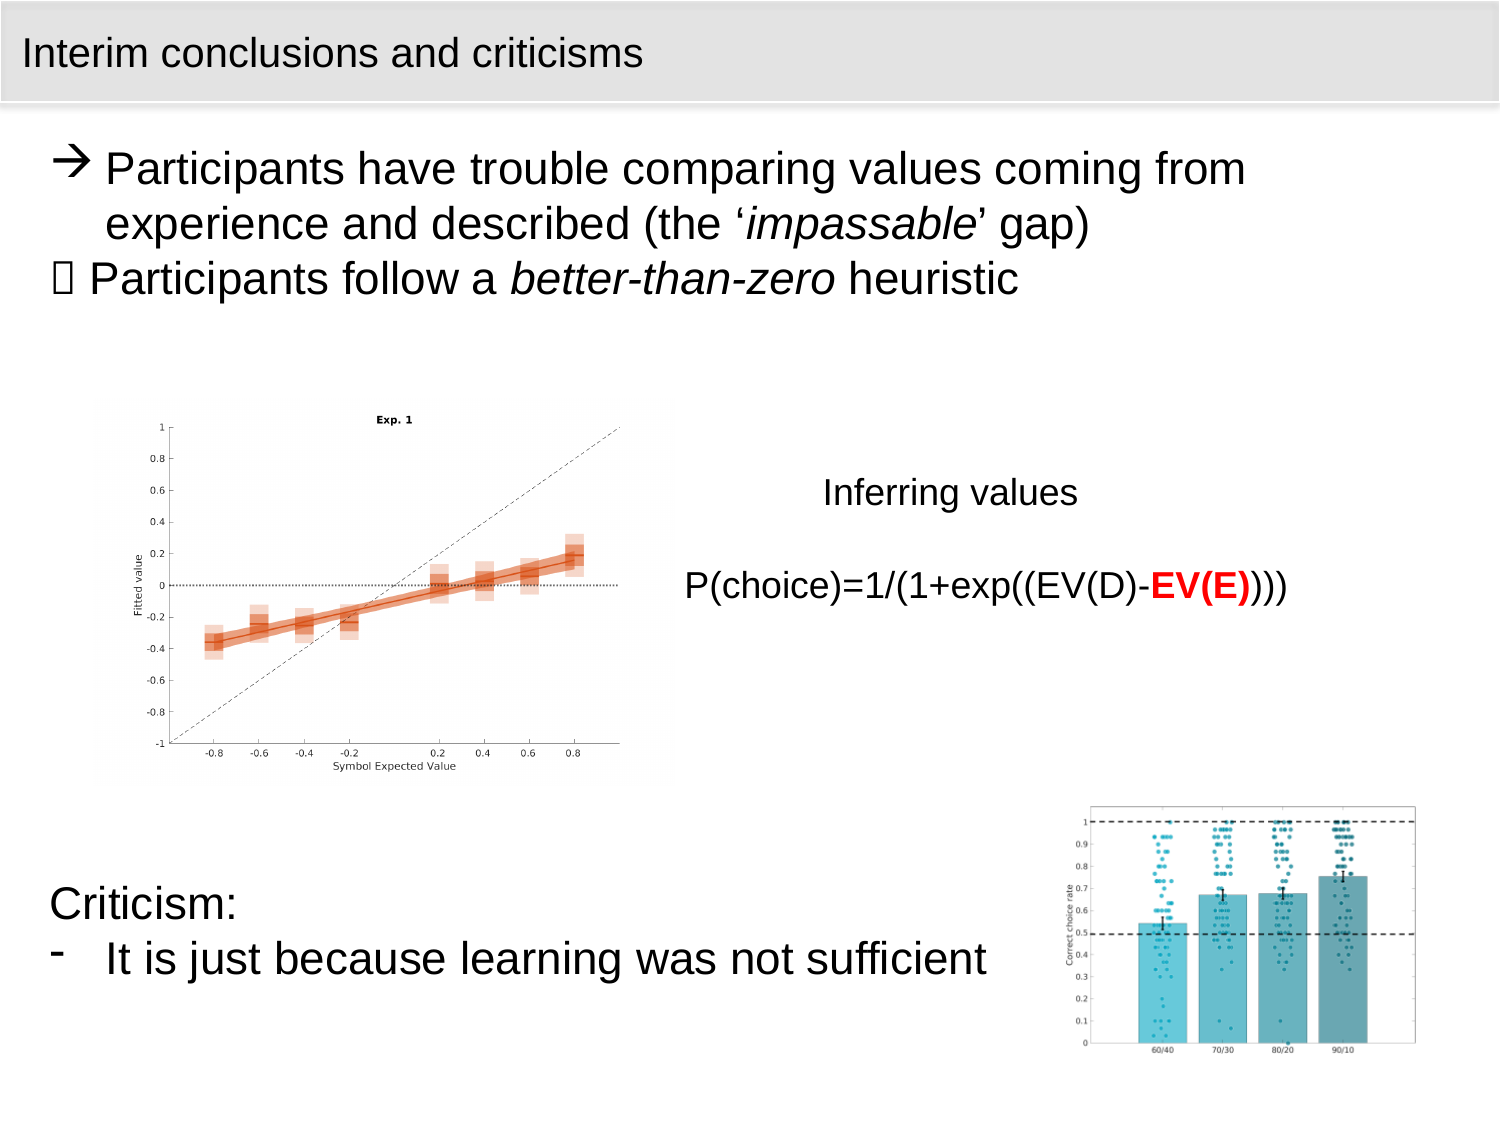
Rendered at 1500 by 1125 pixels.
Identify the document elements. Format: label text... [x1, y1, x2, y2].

text_box P(choice)=1/(1+exp((EV(D)-EV(E)))) [679, 553, 1304, 614]
picture [93, 398, 675, 787]
text_box Interim conclusions and criticisms [6, 18, 660, 83]
text_box Participants have trouble comparing values coming from experience and described (the ‘impassable’ gap)  Participants follow a better-than-zero heuristic [34, 131, 1408, 312]
picture [1036, 785, 1454, 1074]
text_box [0, 0, 1500, 103]
text_box Criticism: It is just because learning was not sufficient [34, 866, 1031, 992]
text_box Inferring values [730, 460, 1171, 521]
